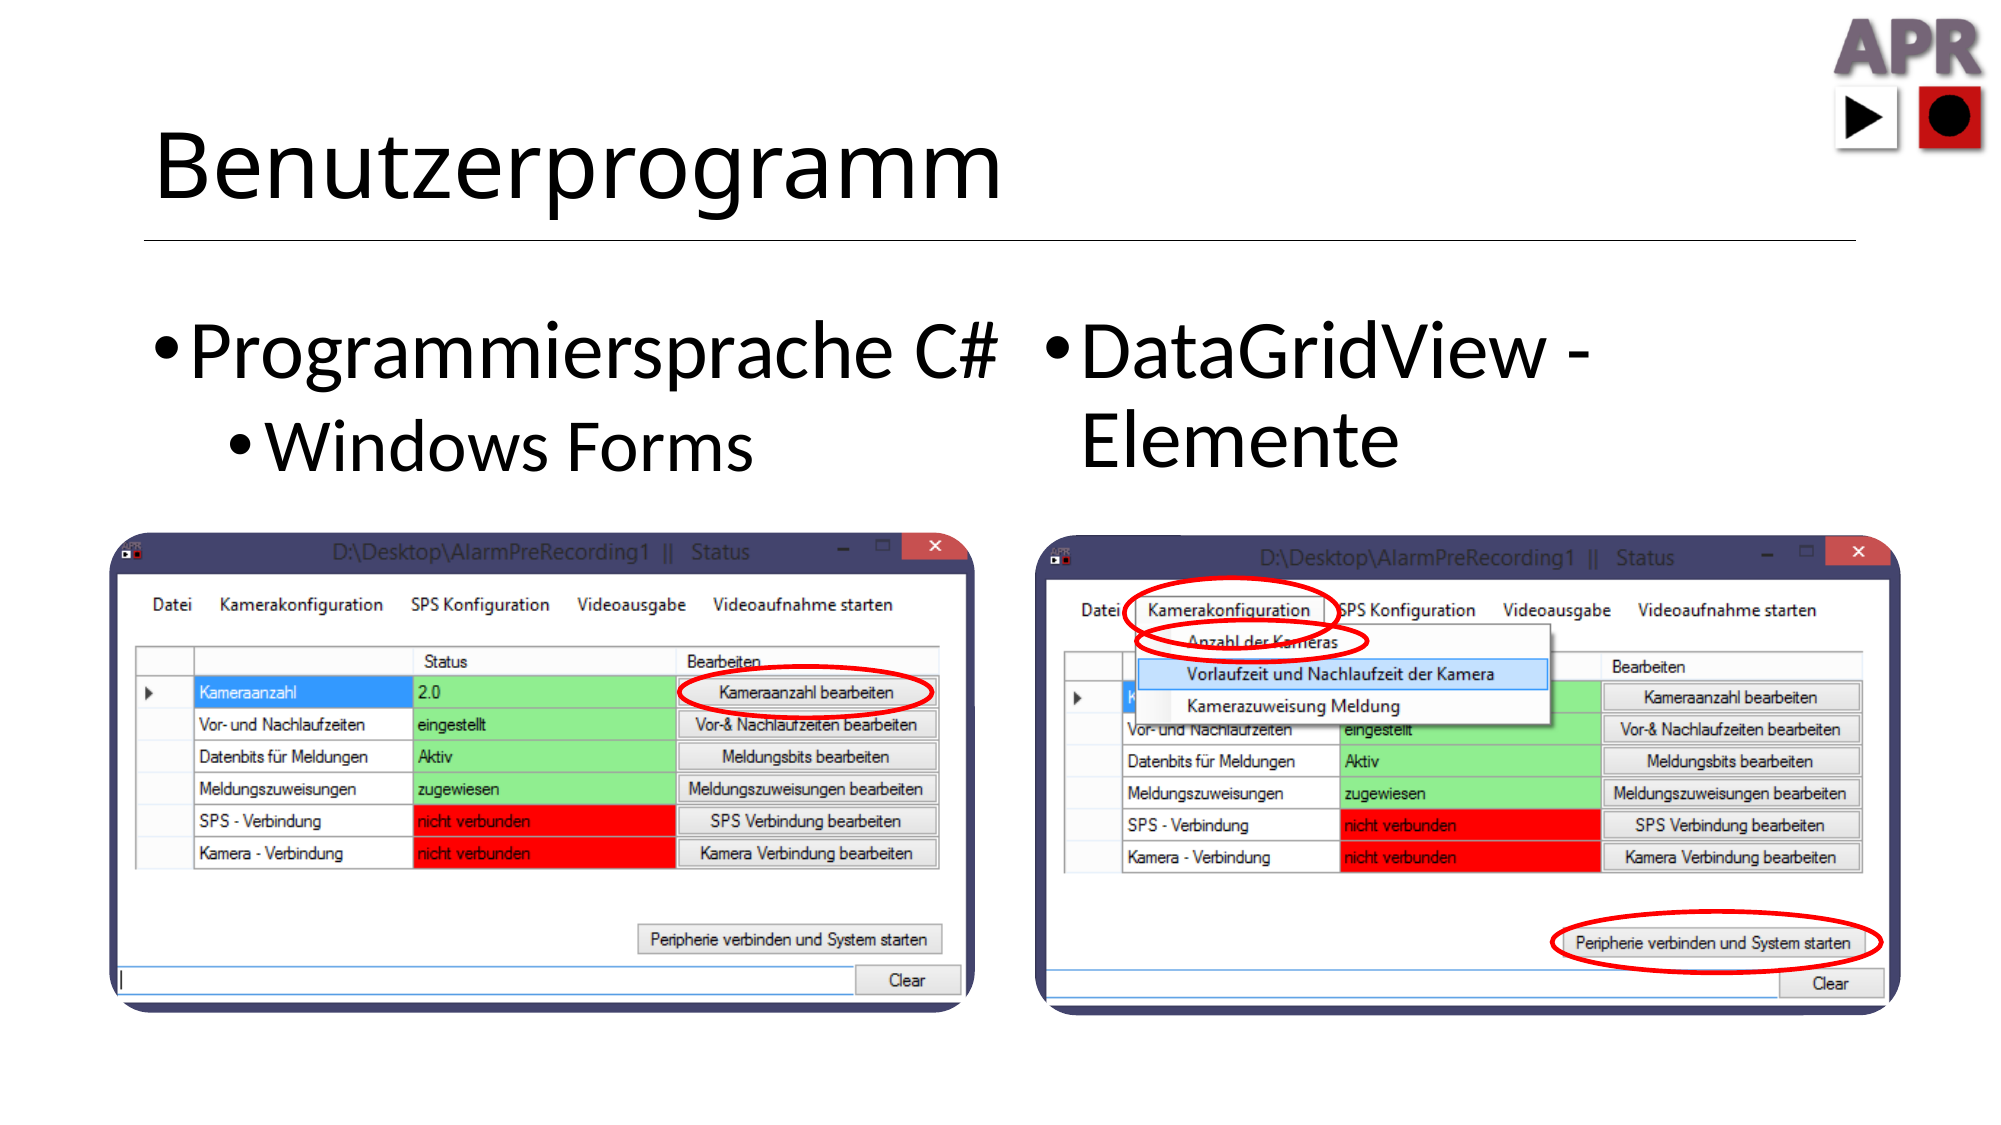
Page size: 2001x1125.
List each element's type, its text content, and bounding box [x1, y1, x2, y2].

picture [109, 532, 975, 1013]
picture [1034, 535, 1901, 1016]
picture [1822, 0, 2000, 178]
list Programmiersprache C# Windows Forms [137, 299, 1025, 1014]
title Benutzerprogramm [137, 59, 1863, 278]
text_box DataGridView - Elemente [1028, 298, 1929, 1013]
